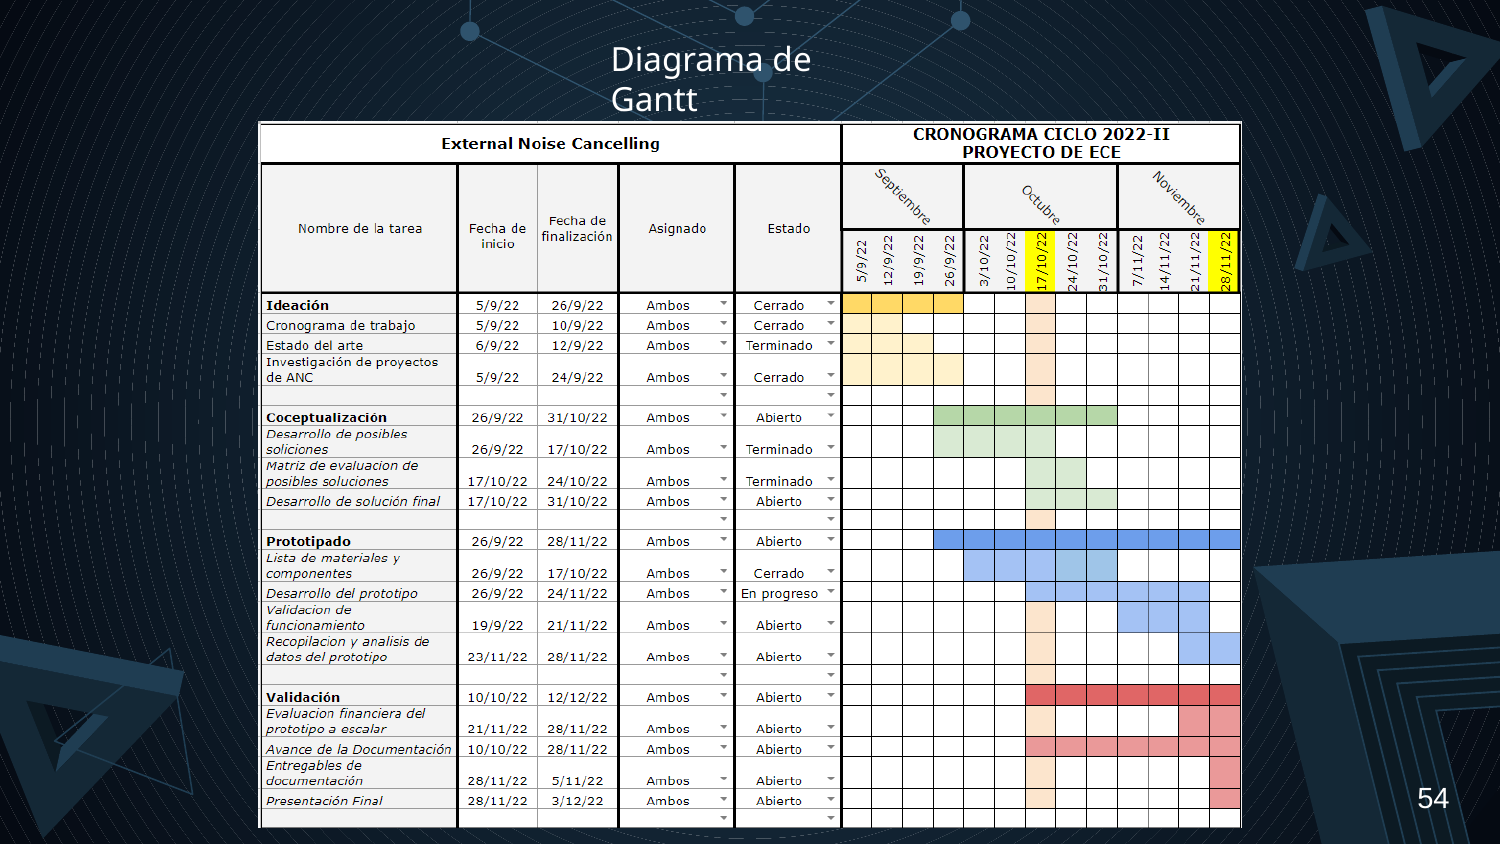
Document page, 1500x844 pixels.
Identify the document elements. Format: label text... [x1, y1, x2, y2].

picture [258, 121, 1242, 828]
subtitle Diagrama de Gantt [595, 33, 905, 120]
slide_number ‹#› [1402, 764, 1493, 830]
